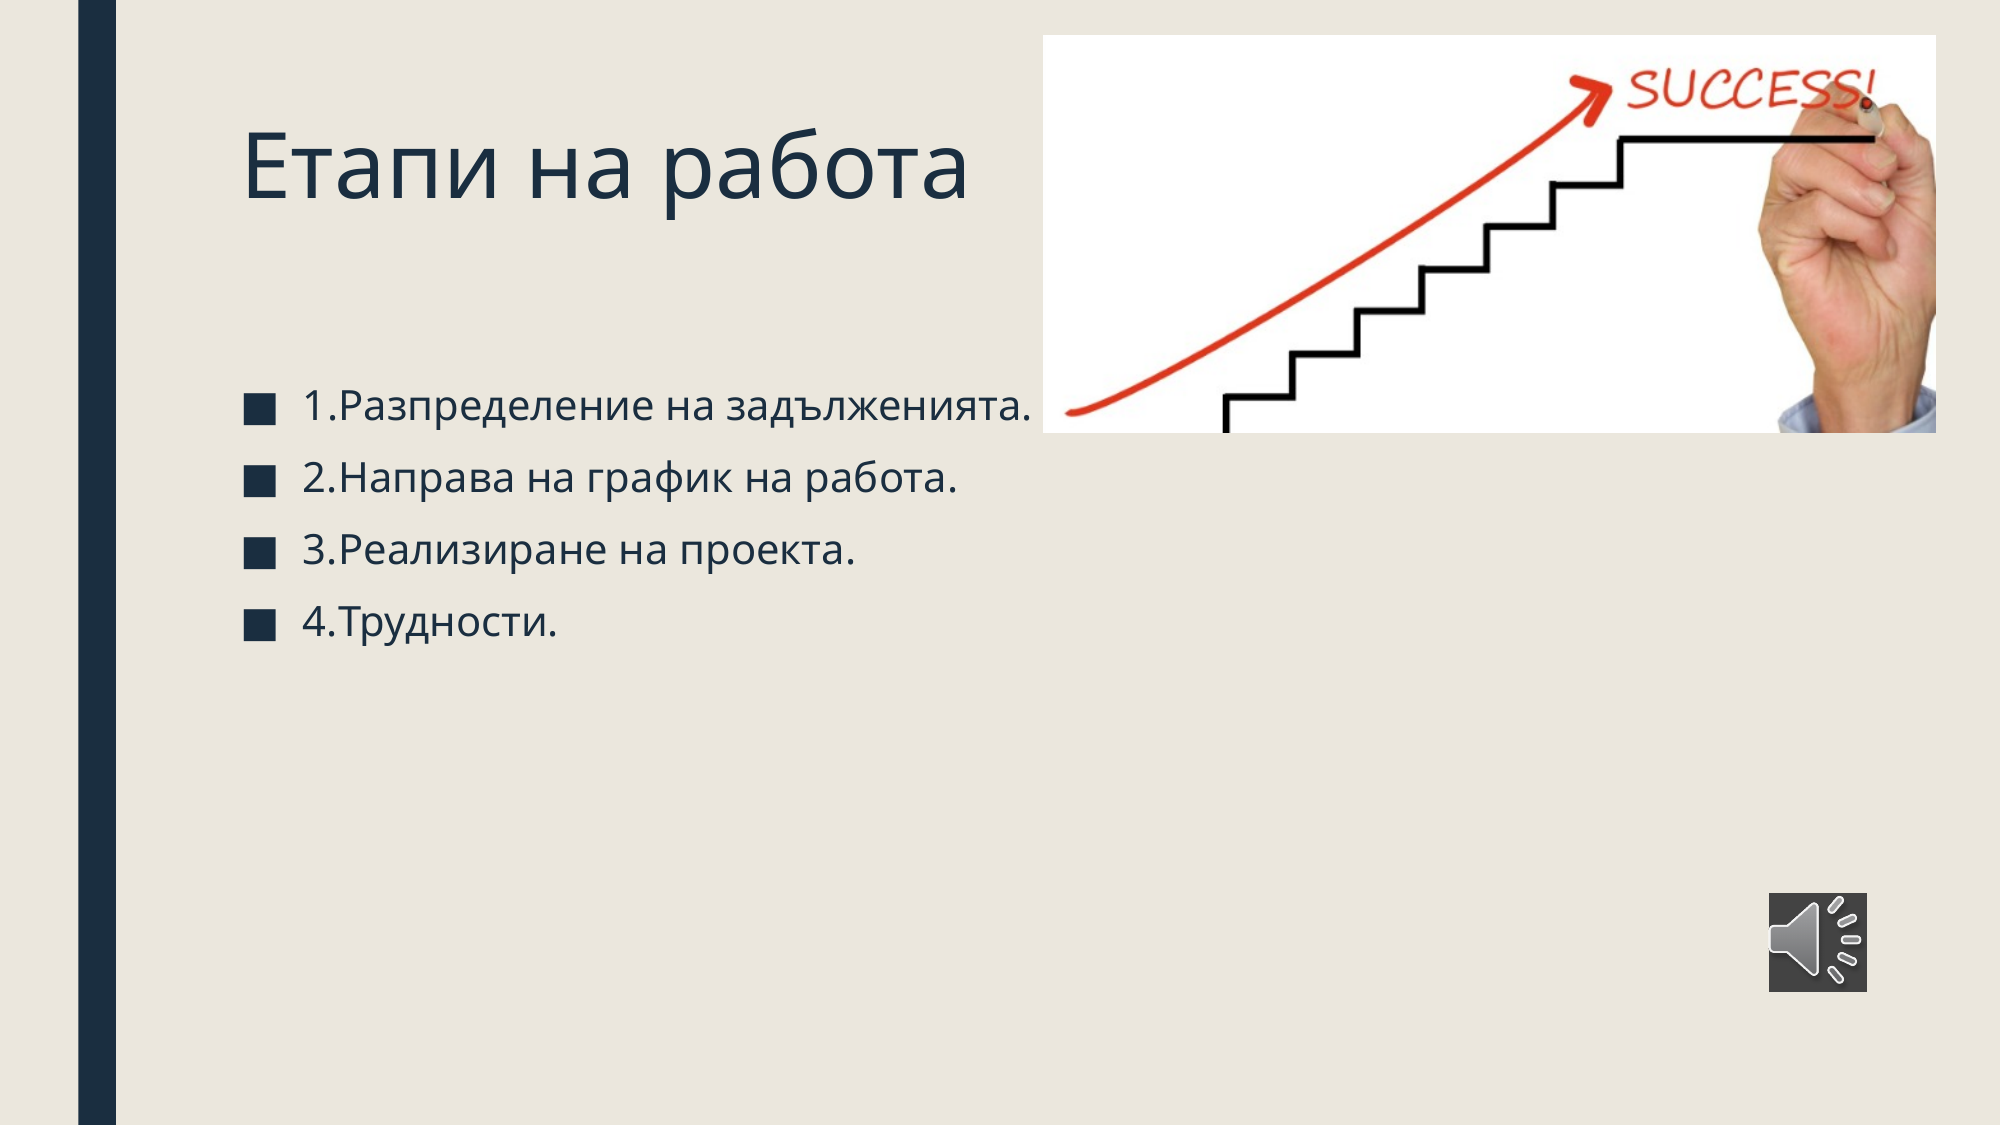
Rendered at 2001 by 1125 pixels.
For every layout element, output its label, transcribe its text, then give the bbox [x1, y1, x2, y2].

title Етапи на работа [225, 112, 1043, 357]
picture [1043, 35, 1936, 433]
picture [1767, 892, 1868, 993]
list 1.Разпределение на задълженията. 2.Направа на график на работа. 3.Реализиране на проекта. 4.Трудности. [225, 375, 1800, 963]
